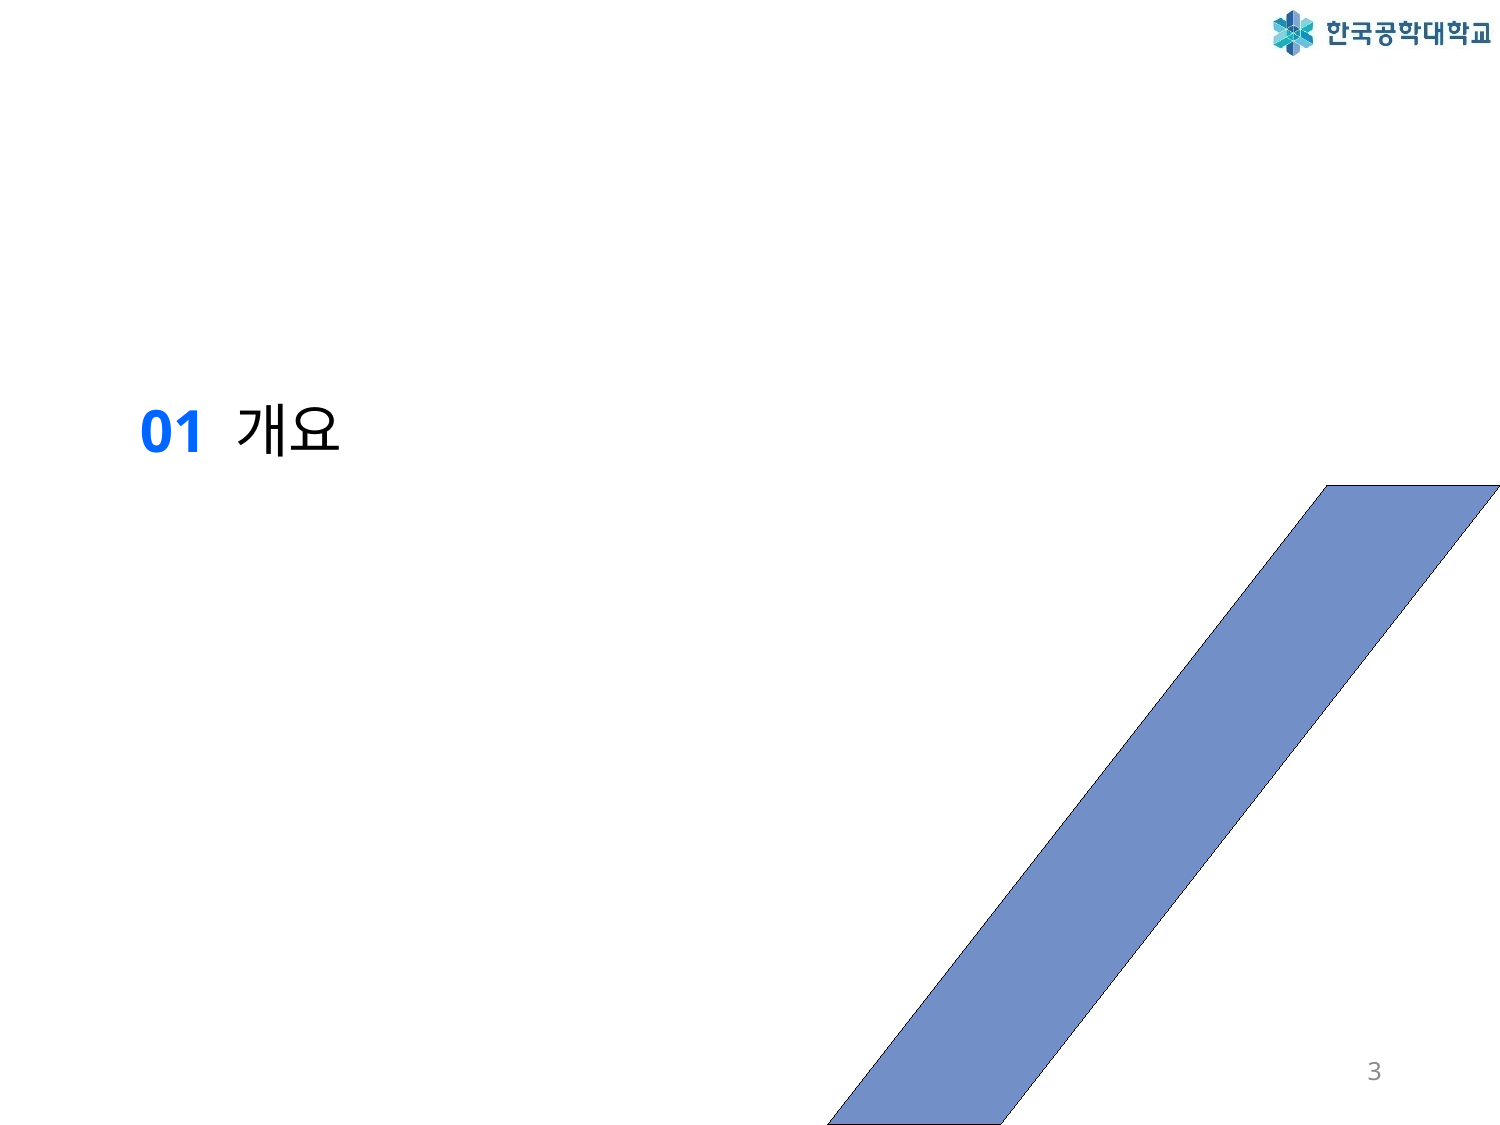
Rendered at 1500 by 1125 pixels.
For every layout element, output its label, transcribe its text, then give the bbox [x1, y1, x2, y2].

title 01 개요 [124, 368, 1417, 723]
picture [1267, 5, 1495, 61]
slide_number 3 [1059, 1042, 1397, 1103]
